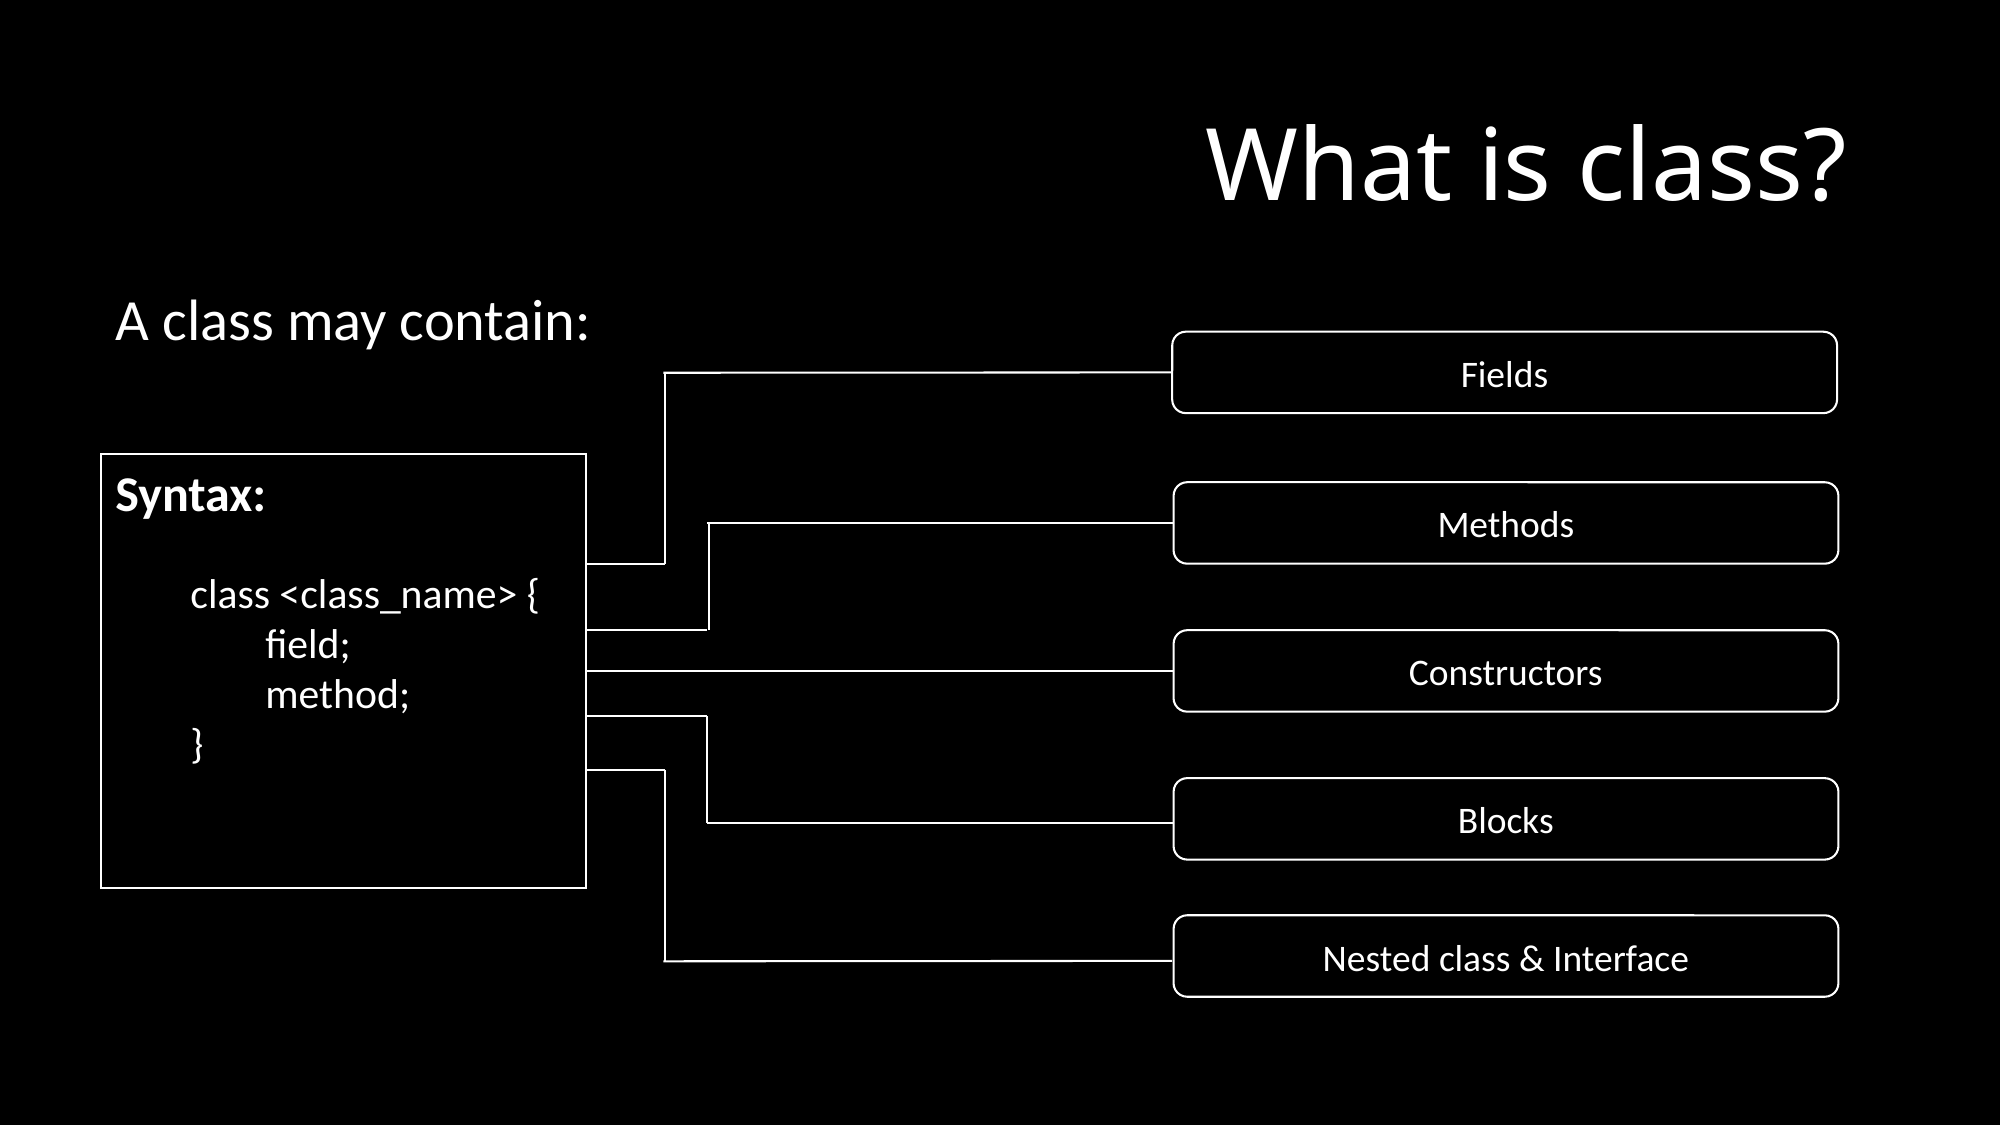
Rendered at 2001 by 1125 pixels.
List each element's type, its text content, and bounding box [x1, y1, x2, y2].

text_box Blocks [1172, 777, 1840, 861]
text_box Fields [1171, 330, 1839, 415]
text_box Methods [1172, 481, 1840, 565]
text_box Nested class & Interface [1172, 914, 1840, 998]
text_box Syntax: class <class_name> { field; method; } [100, 453, 587, 889]
text_box Constructors [1172, 629, 1840, 713]
title What is class? [137, 59, 1863, 278]
list A class may contain: [100, 283, 636, 365]
